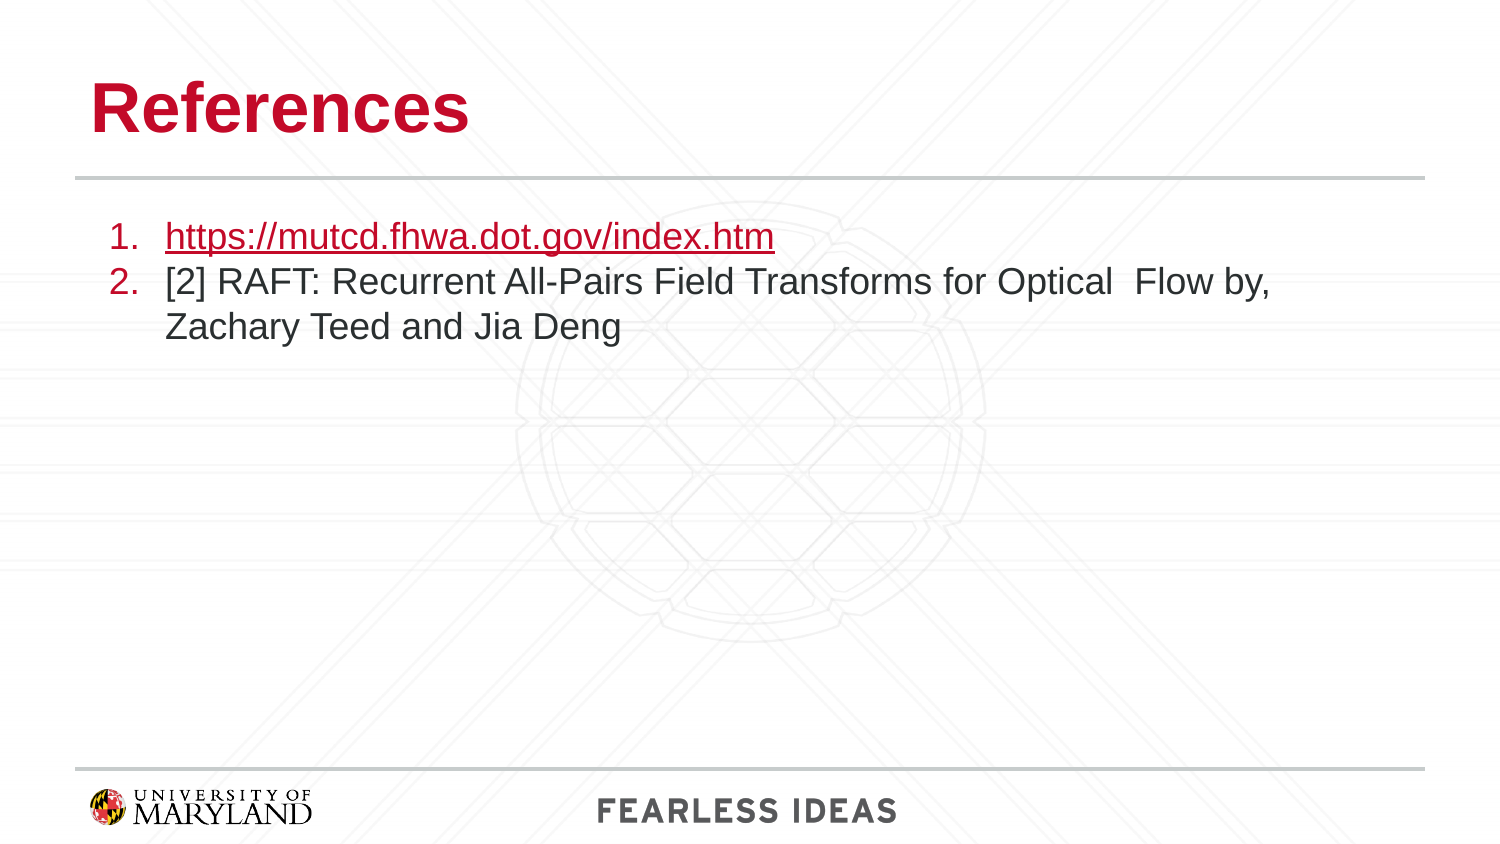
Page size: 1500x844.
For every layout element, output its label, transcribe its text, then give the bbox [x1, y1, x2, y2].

list https://mutcd.fhwa.dot.gov/index.htm [2] RAFT: Recurrent All-Pairs Field Transforms for Optical Flow by, Zachary Teed and Jia Deng [75, 196, 1425, 754]
picture [587, 787, 907, 834]
title References [75, 33, 1425, 175]
picture [78, 771, 329, 842]
